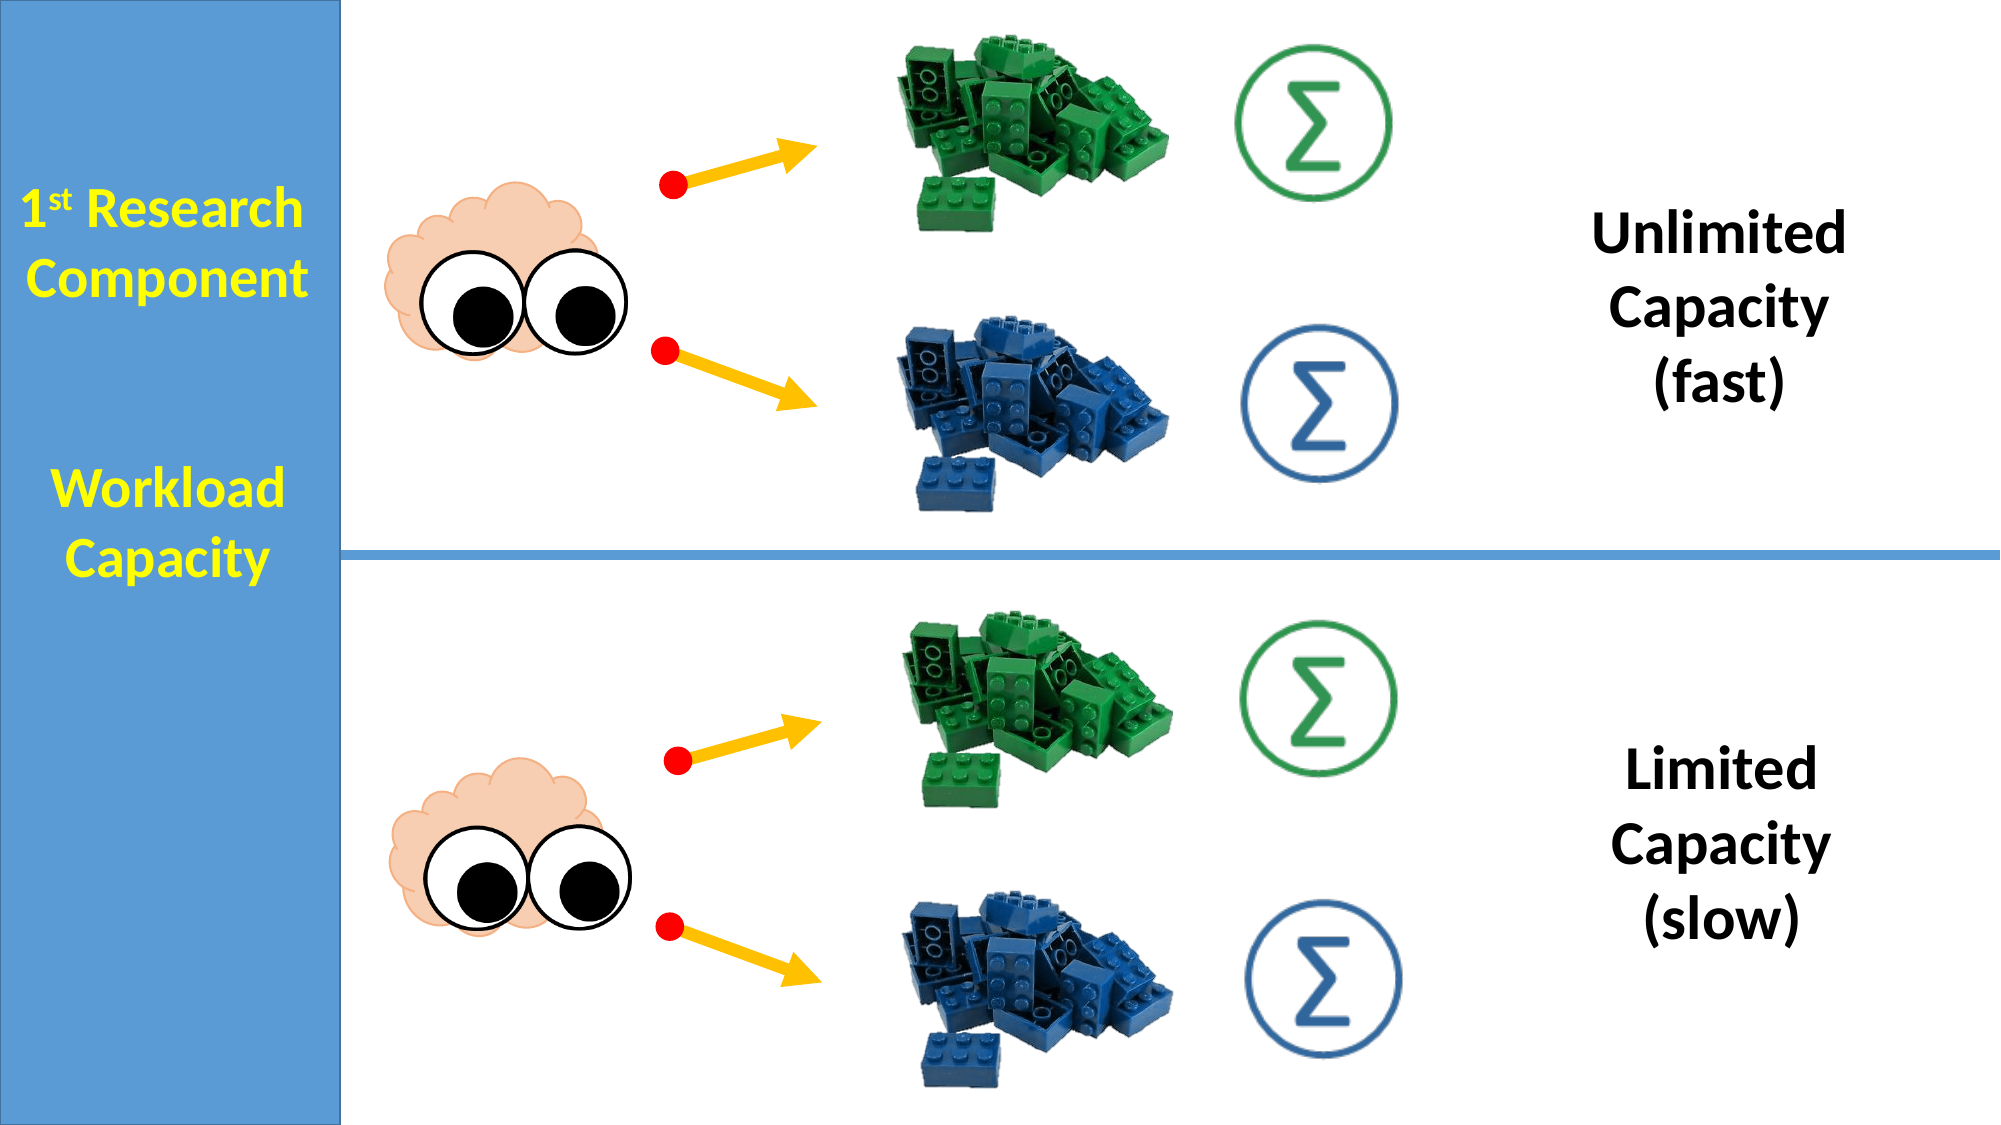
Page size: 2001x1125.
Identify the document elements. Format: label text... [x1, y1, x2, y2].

text_box [663, 746, 693, 776]
text_box [659, 170, 688, 200]
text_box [677, 355, 818, 407]
text_box [457, 356, 491, 362]
text_box [0, 0, 341, 1125]
picture [889, 0, 1172, 557]
text_box [384, 181, 598, 347]
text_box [682, 931, 823, 983]
picture [419, 248, 628, 356]
text_box Limited Capacity (slow) [1596, 719, 1848, 959]
text_box Unlimited Capacity (fast) [1576, 183, 1864, 423]
text_box [650, 336, 680, 366]
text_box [677, 145, 818, 186]
text_box [462, 932, 496, 938]
picture [894, 570, 1176, 1125]
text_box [682, 721, 823, 761]
picture [1194, 0, 1442, 1125]
text_box [388, 757, 602, 922]
text_box 1st Research Component Workload Capacity [3, 22, 333, 597]
picture [423, 824, 632, 932]
text_box [655, 912, 685, 941]
